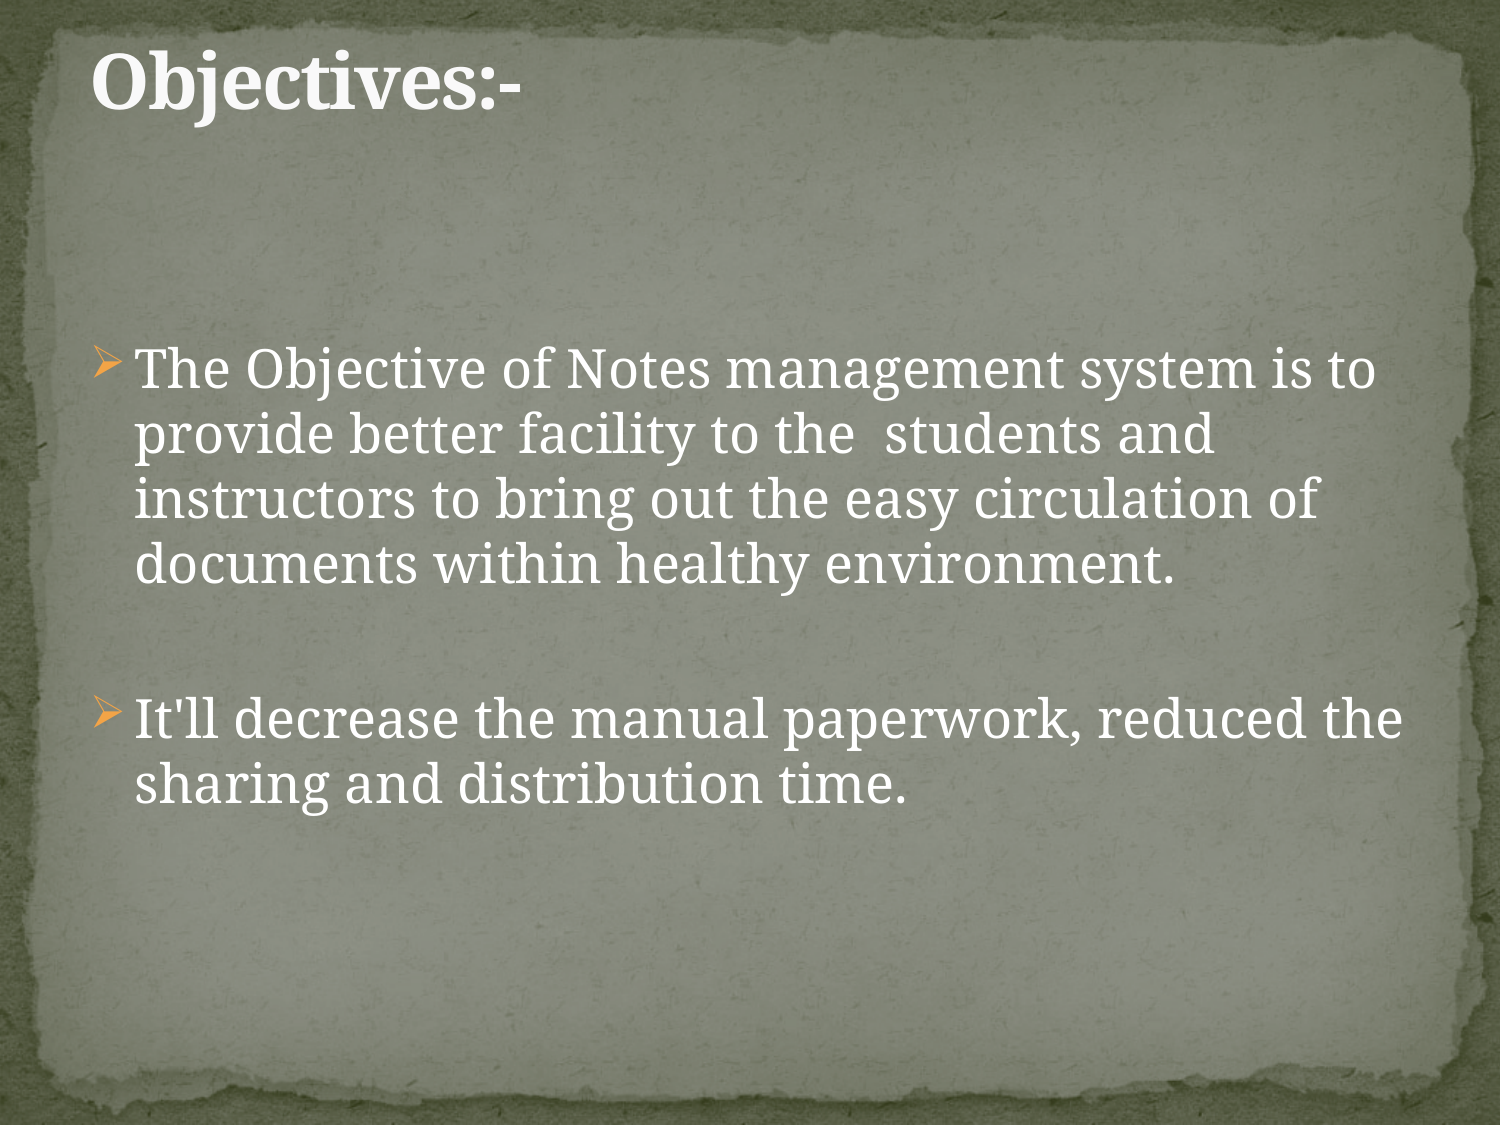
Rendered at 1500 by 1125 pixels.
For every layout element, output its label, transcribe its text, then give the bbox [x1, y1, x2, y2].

list The Objective of Notes management system is to provide better facility to the students and instructors to bring out the easy circulation of documents within healthy environment. It'll decrease the manual paperwork, reduced the sharing and distribution time. [75, 249, 1425, 1000]
title Objectives:- [74, 24, 1425, 225]
